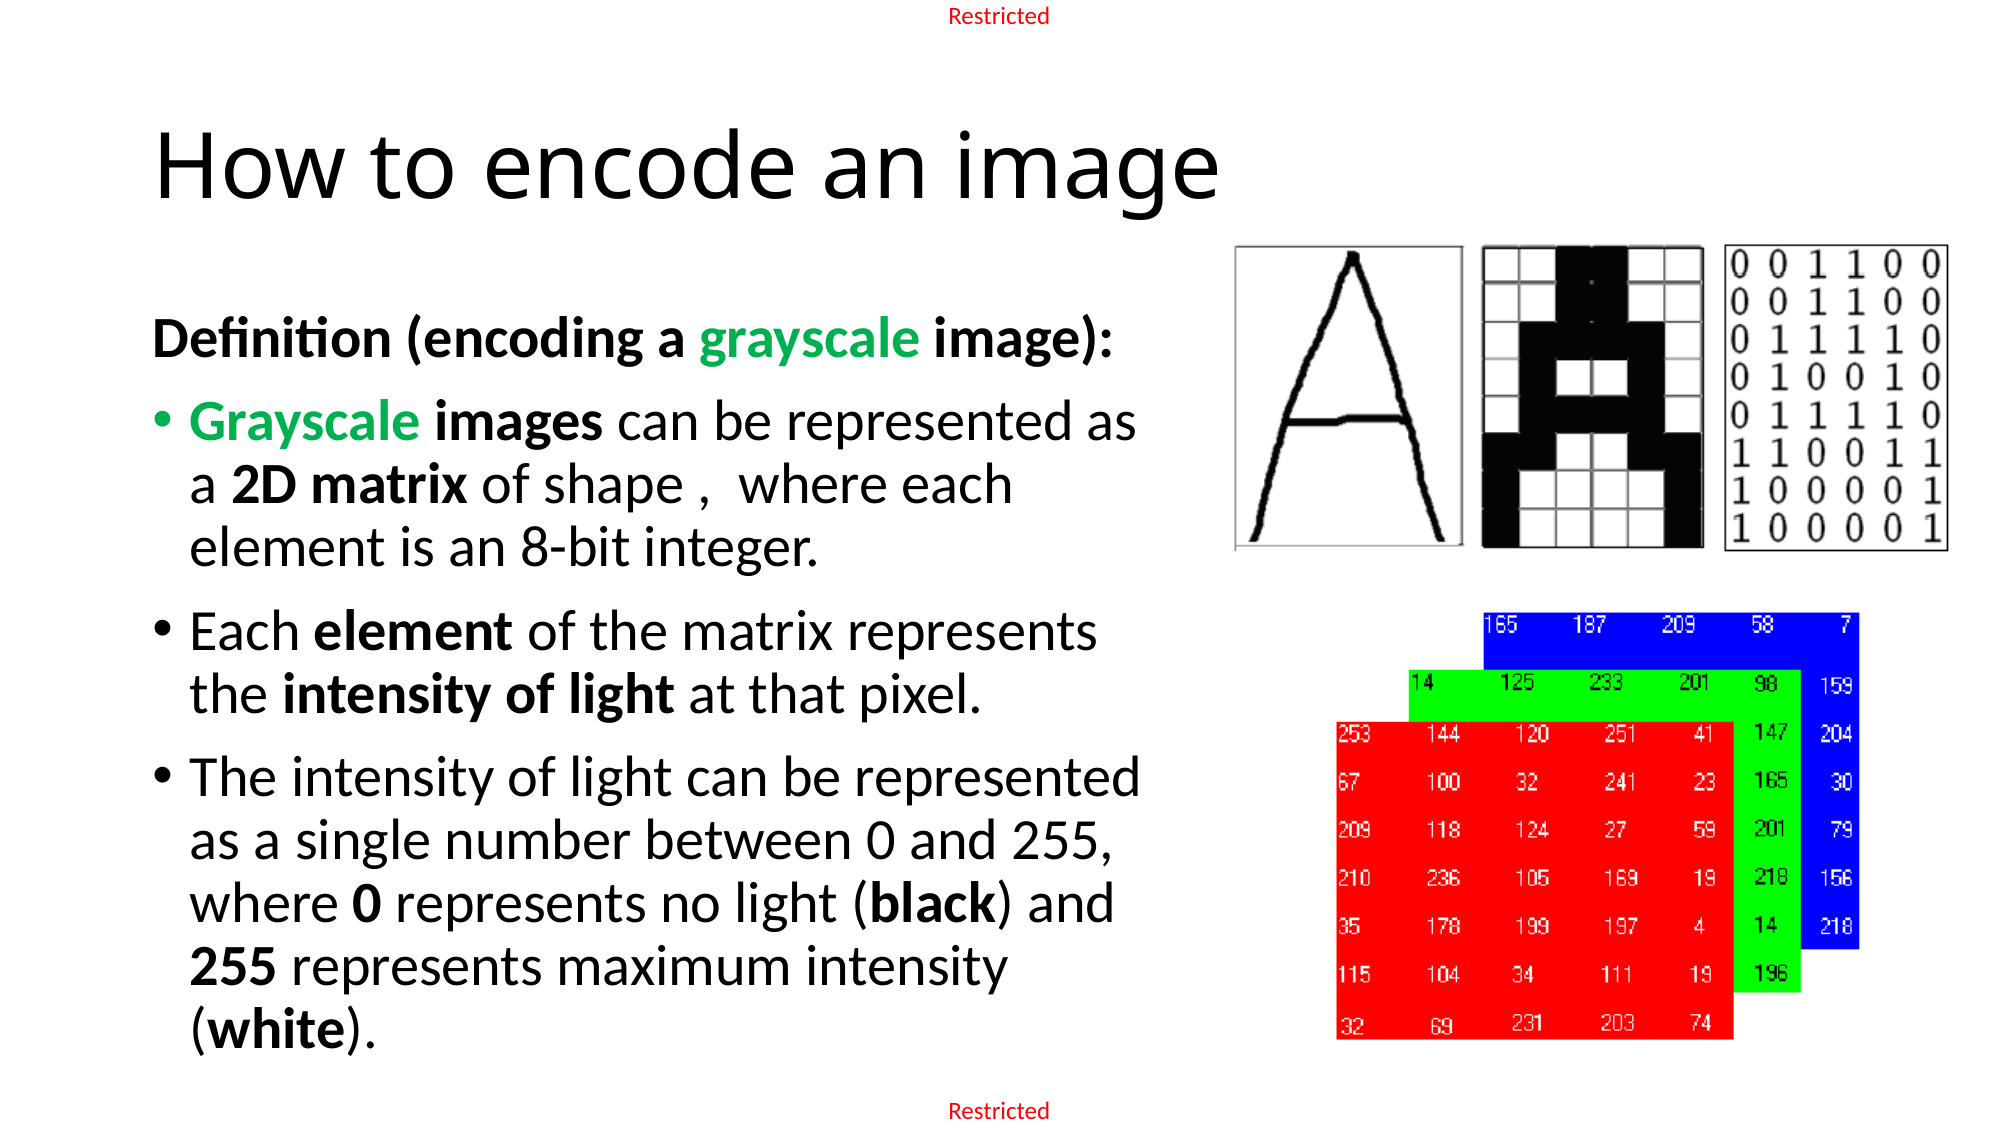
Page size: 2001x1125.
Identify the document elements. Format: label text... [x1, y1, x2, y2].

title How to encode an image [137, 59, 1863, 278]
picture [1227, 240, 1958, 552]
picture [1291, 567, 1900, 1060]
